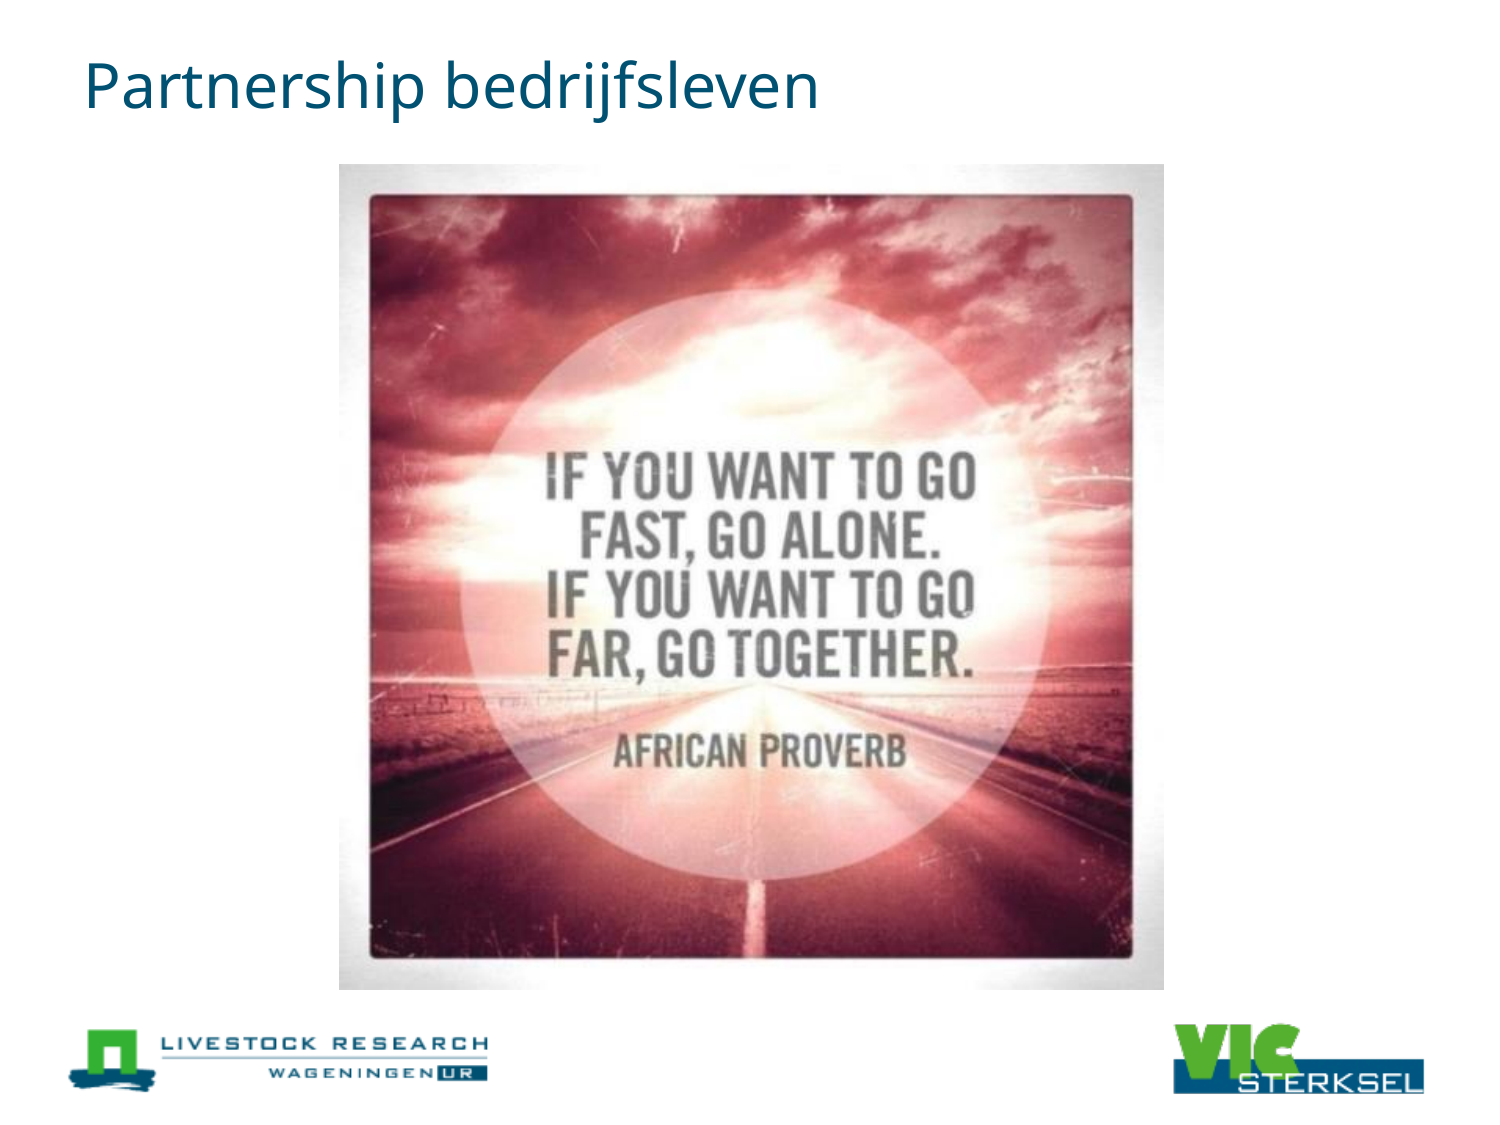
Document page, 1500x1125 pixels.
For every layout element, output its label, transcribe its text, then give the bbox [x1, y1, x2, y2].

picture [0, 0, 1500, 1125]
title Partnership bedrijfsleven [80, 37, 1466, 168]
